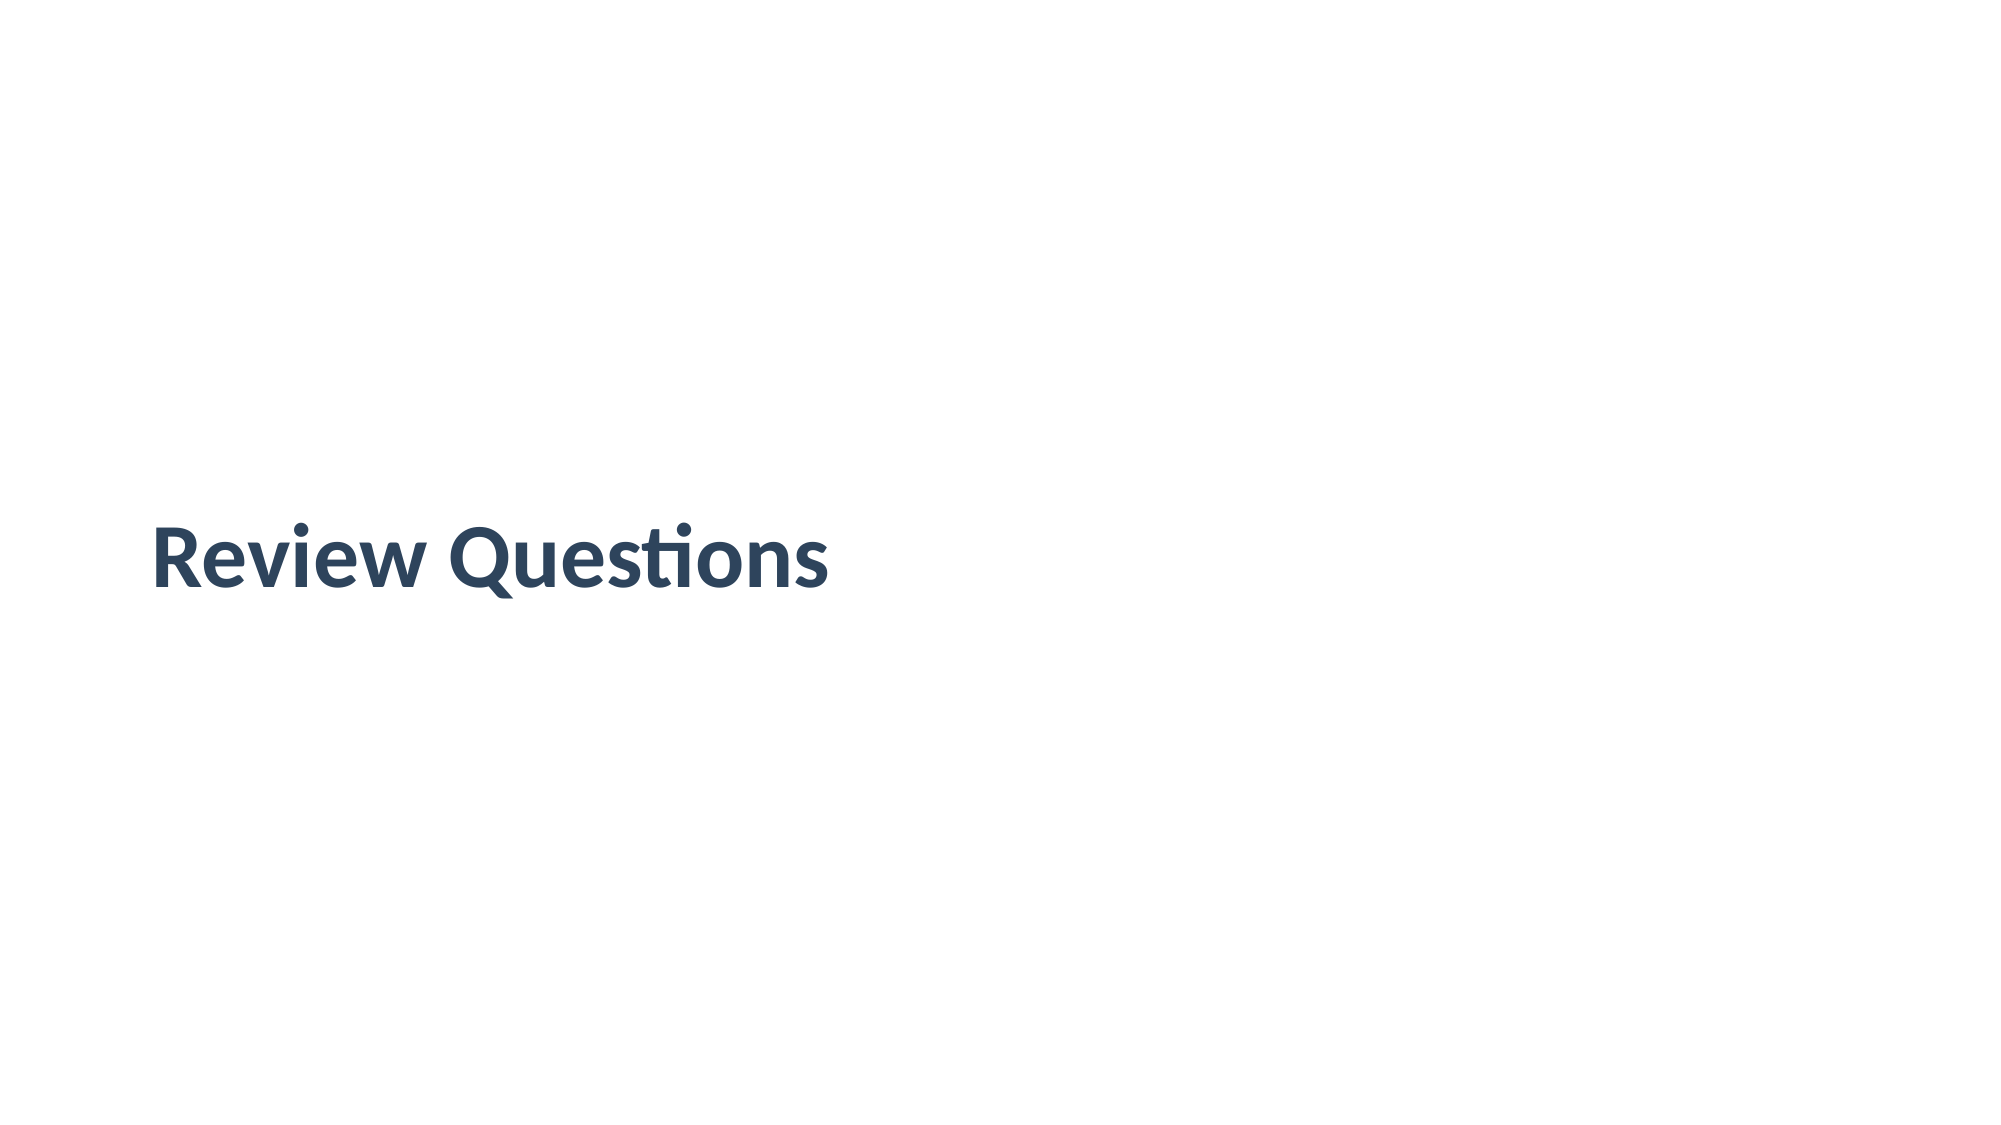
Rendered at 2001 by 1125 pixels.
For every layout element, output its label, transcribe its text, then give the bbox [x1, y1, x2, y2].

title Review Questions [136, 277, 1862, 615]
